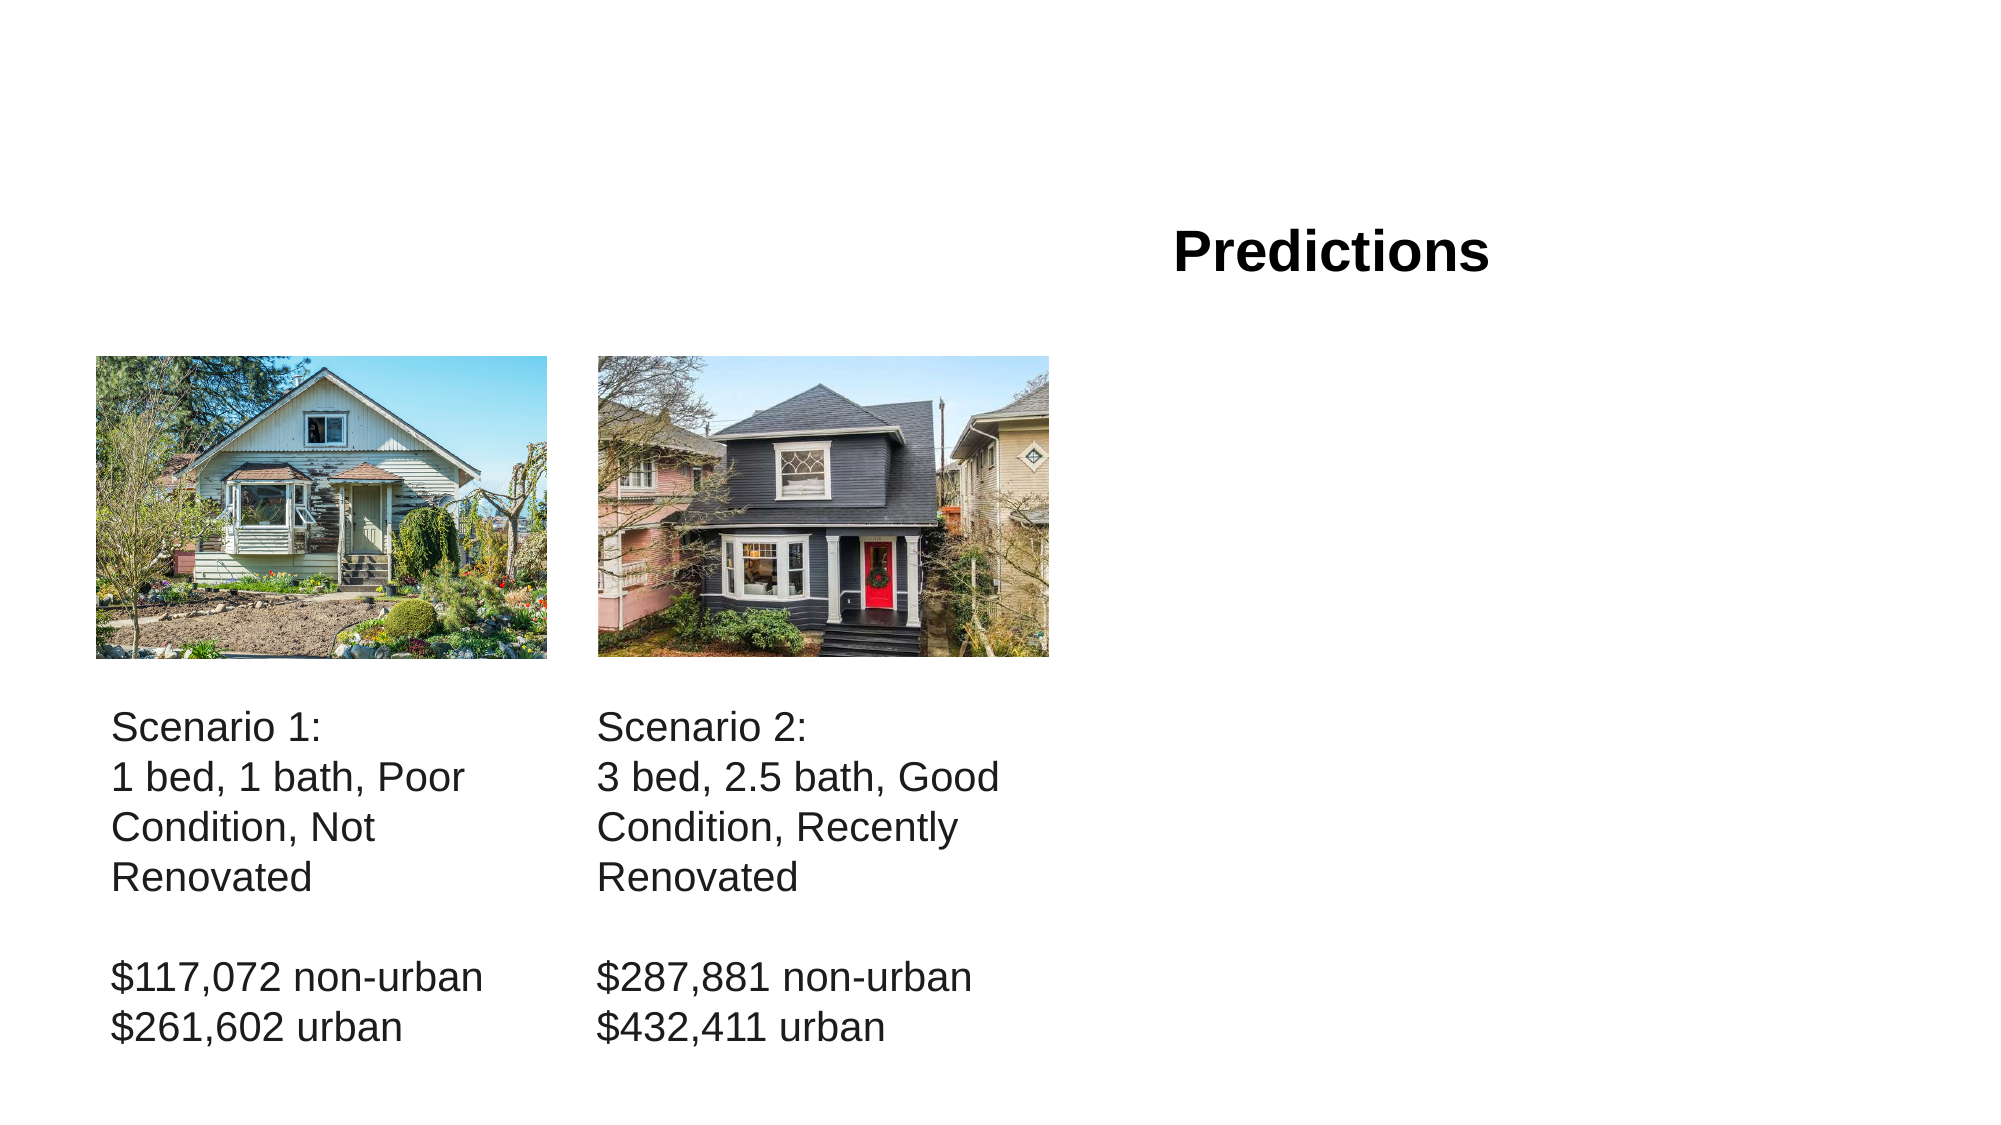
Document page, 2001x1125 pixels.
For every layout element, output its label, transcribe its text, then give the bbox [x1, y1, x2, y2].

text_box Predictions [1159, 205, 1798, 291]
text_box Scenario 1: 1 bed, 1 bath, Poor Condition, Not Renovated $117,072 non-urban $261,602 urban [96, 692, 546, 1108]
text_box Scenario 2: 3 bed, 2.5 bath, Good Condition, Recently Renovated $287,881 non-urban $432,411 urban [581, 692, 1049, 1058]
picture [598, 356, 1049, 657]
picture [95, 356, 547, 659]
